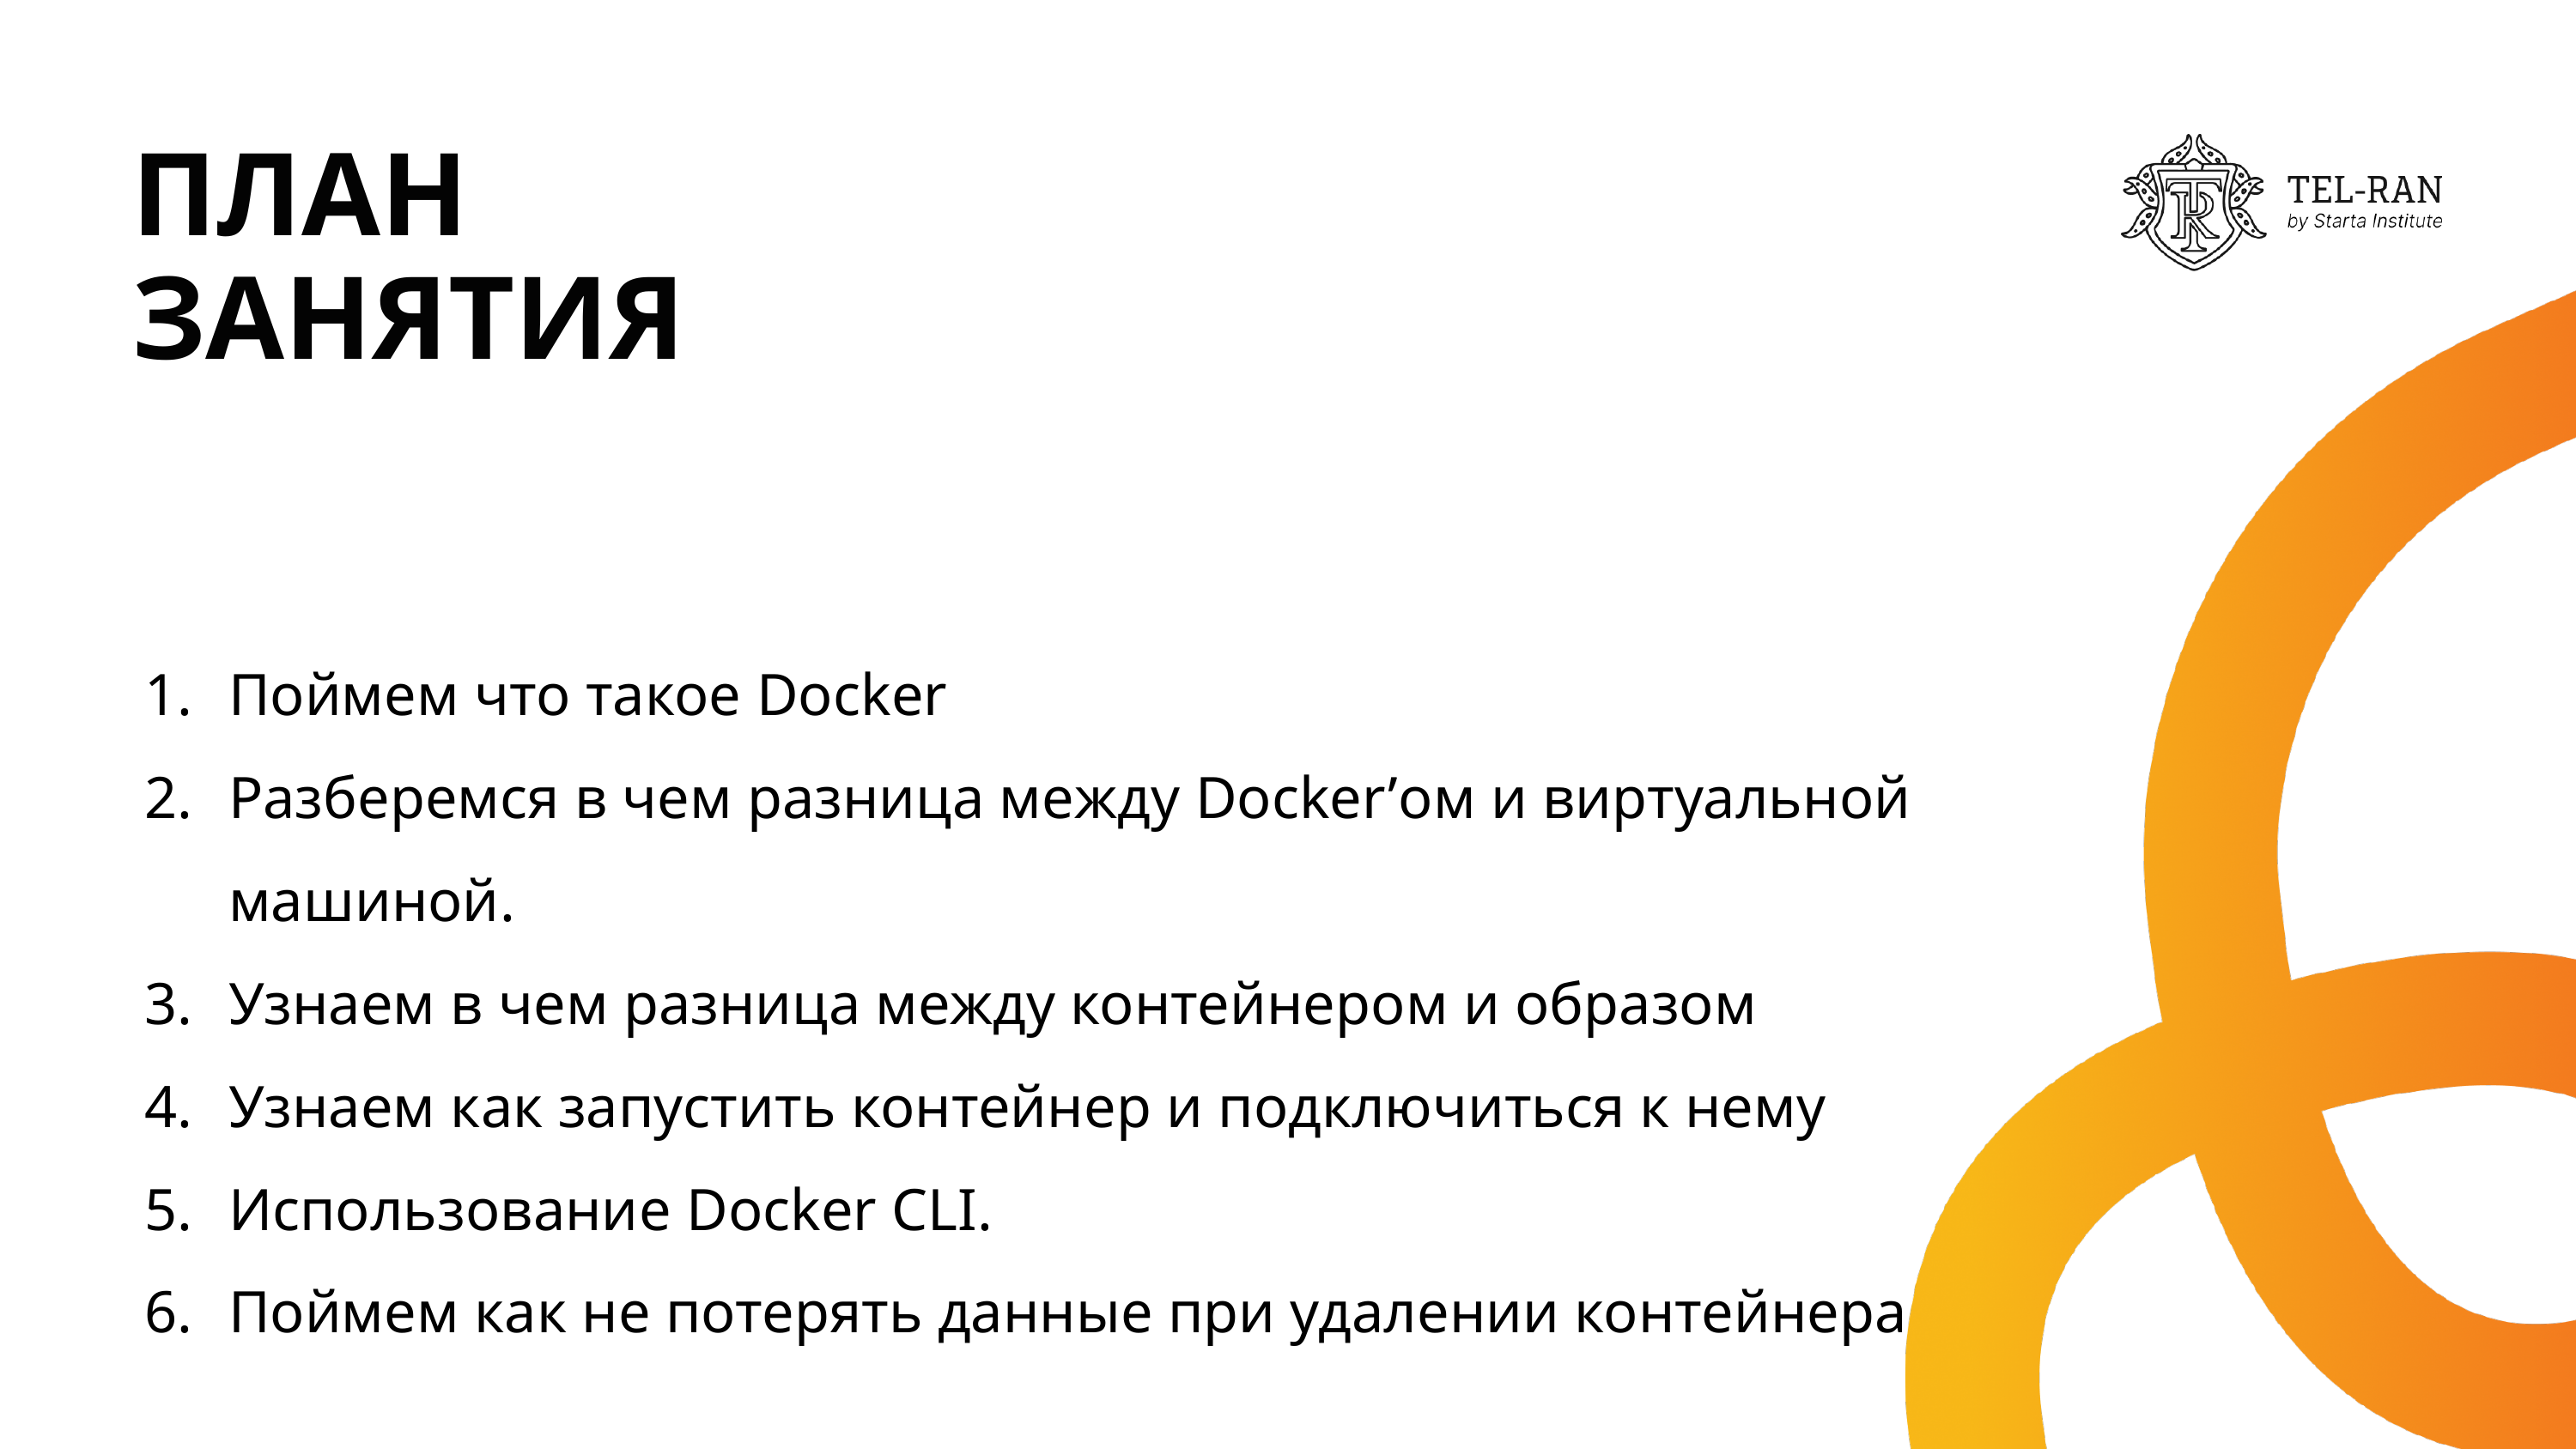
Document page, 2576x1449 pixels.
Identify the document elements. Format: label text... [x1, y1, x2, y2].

text_box Поймем что такое Docker Разберемся в чем разница между Docker’ом и виртуальной машиной. Узнаем в чем разница между контейнером и образом Узнаем как запустить контейнер и подключиться к нему Использование Docker CLI. Поймем как не потерять данные при удалении контейнера [131, 617, 2069, 1351]
picture [1906, 0, 2575, 1449]
text_box ПЛАН ЗАНЯТИЯ [131, 136, 1855, 600]
